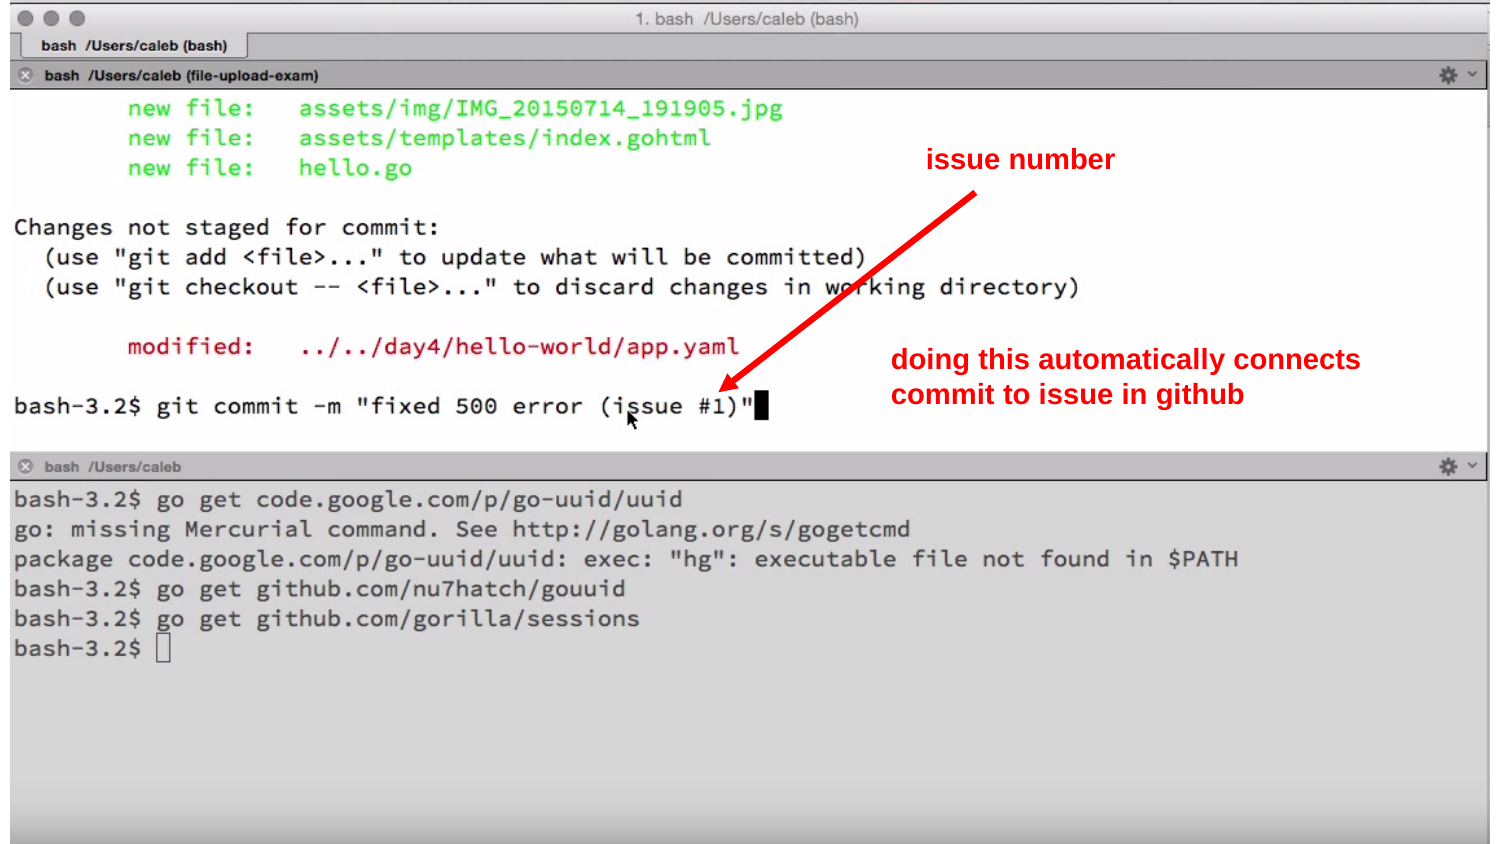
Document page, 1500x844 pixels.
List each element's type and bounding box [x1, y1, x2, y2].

picture [10, 0, 1490, 844]
text_box [718, 192, 976, 393]
